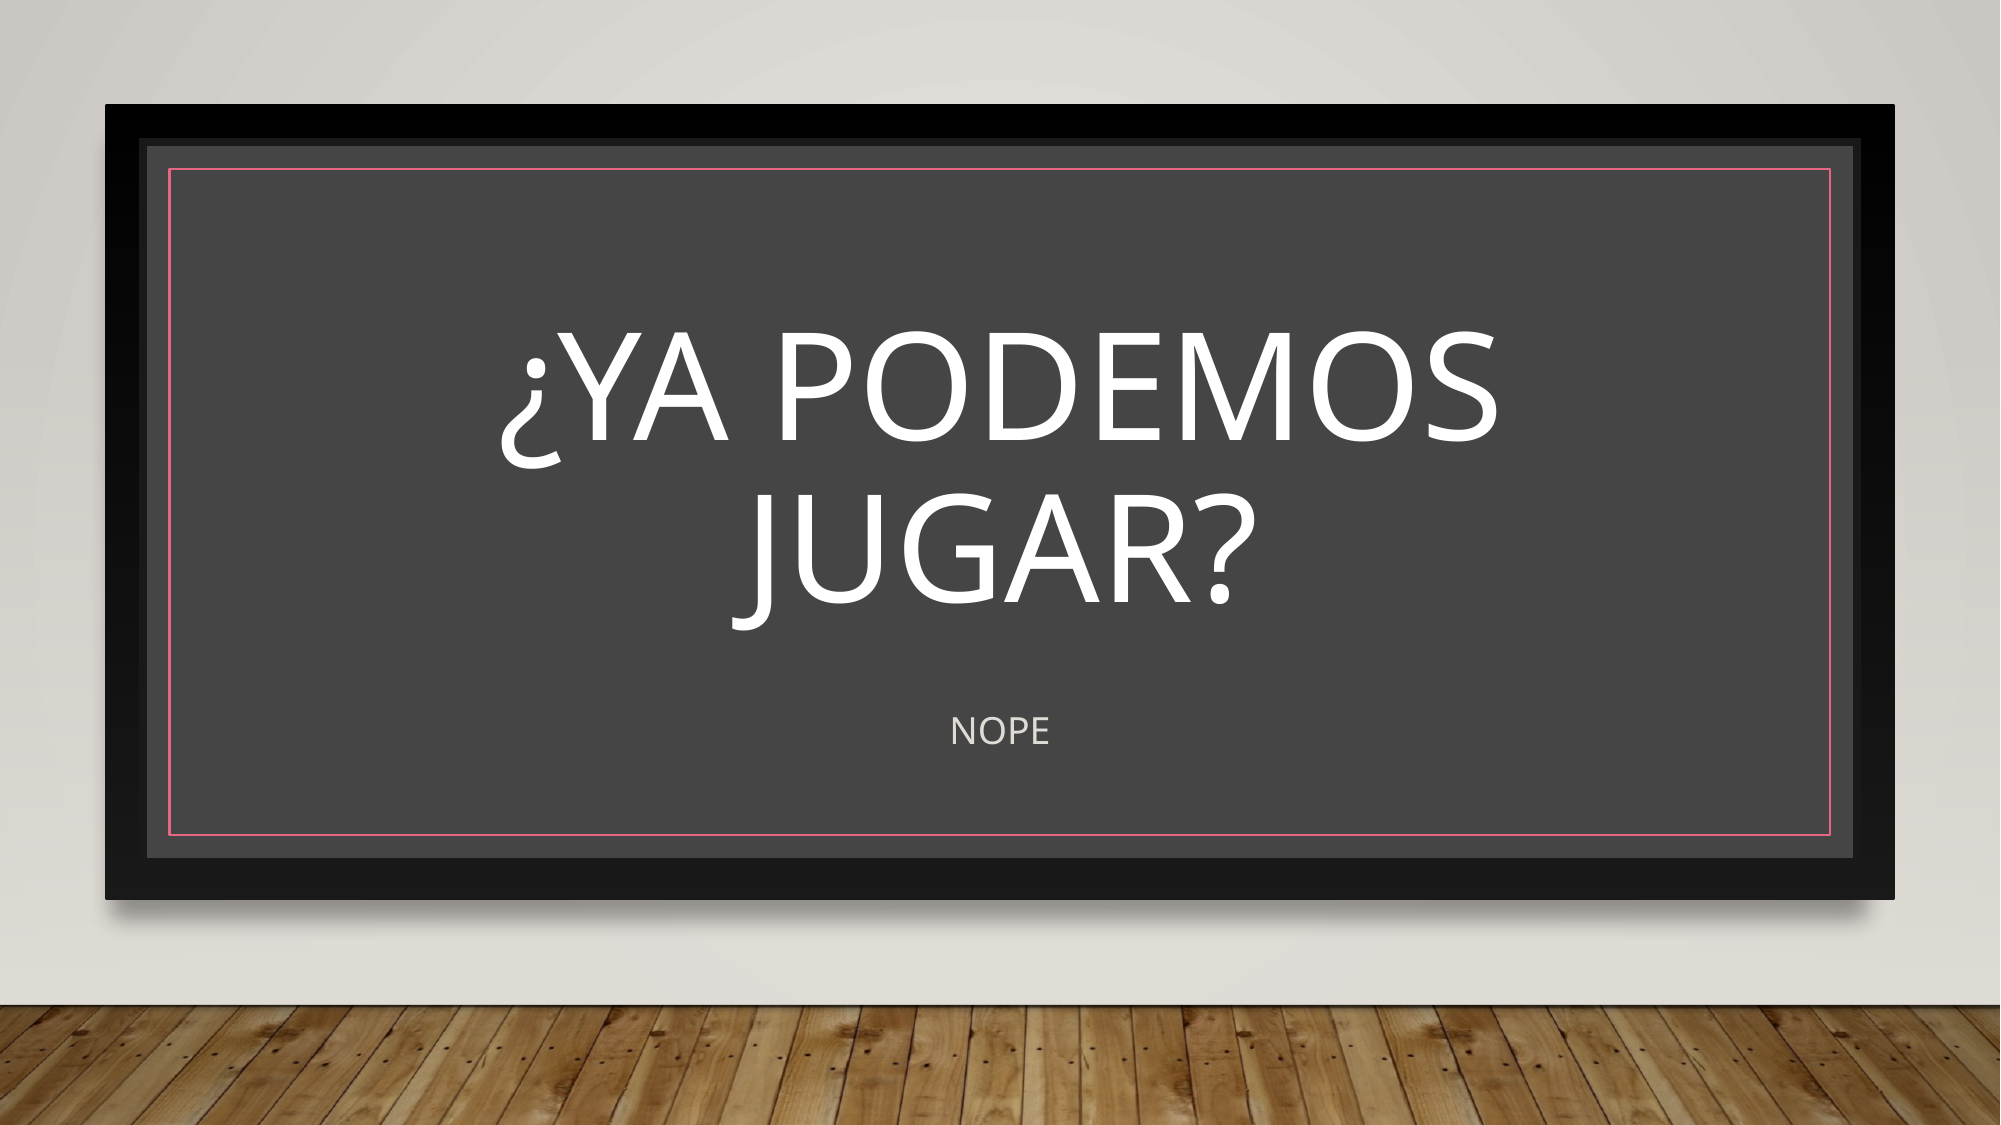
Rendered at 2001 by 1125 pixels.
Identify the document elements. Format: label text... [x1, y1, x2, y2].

text_box [168, 168, 1831, 836]
text_box [0, 330, 2000, 1004]
list Nope [251, 683, 1749, 806]
picture [0, 1006, 2000, 1125]
text_box [0, 0, 2000, 330]
text_box [105, 104, 1895, 900]
text_box [142, 141, 1858, 863]
title ¿Ya podemos jugar? [255, 255, 1749, 682]
